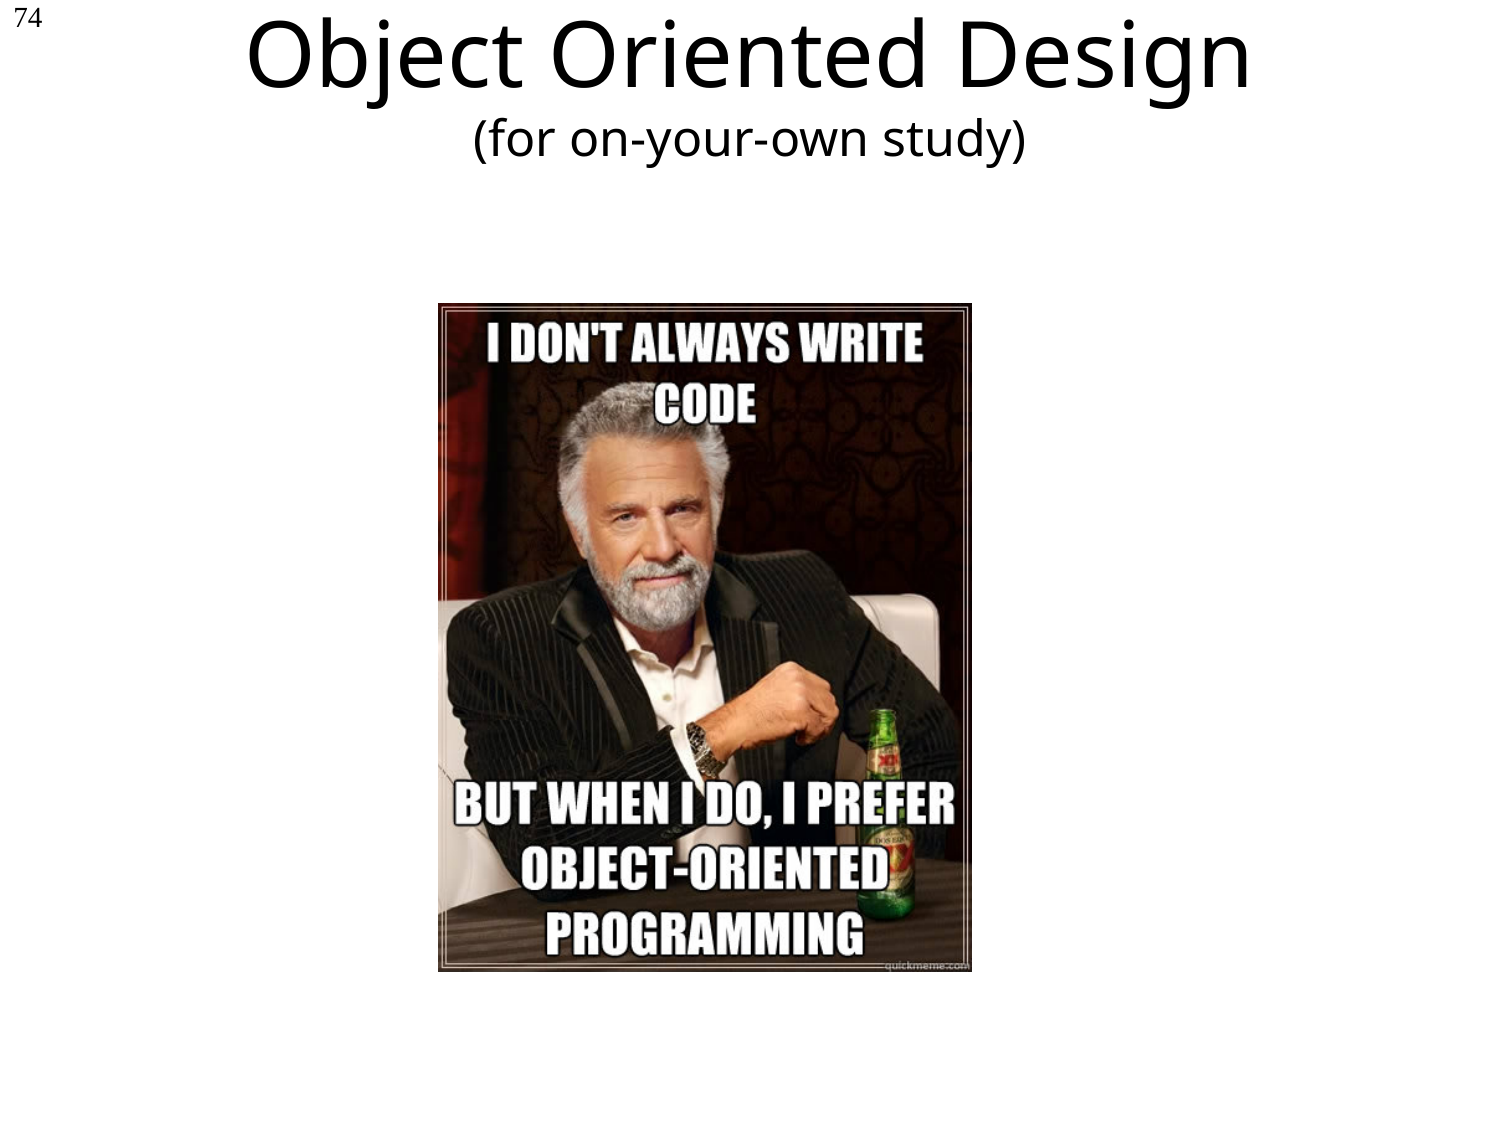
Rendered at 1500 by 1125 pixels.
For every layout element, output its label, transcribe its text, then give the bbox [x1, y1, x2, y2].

title Object Oriented Design (for on-your-own study) [112, 0, 1388, 175]
slide_number 74 [0, 0, 58, 66]
picture [438, 303, 972, 972]
